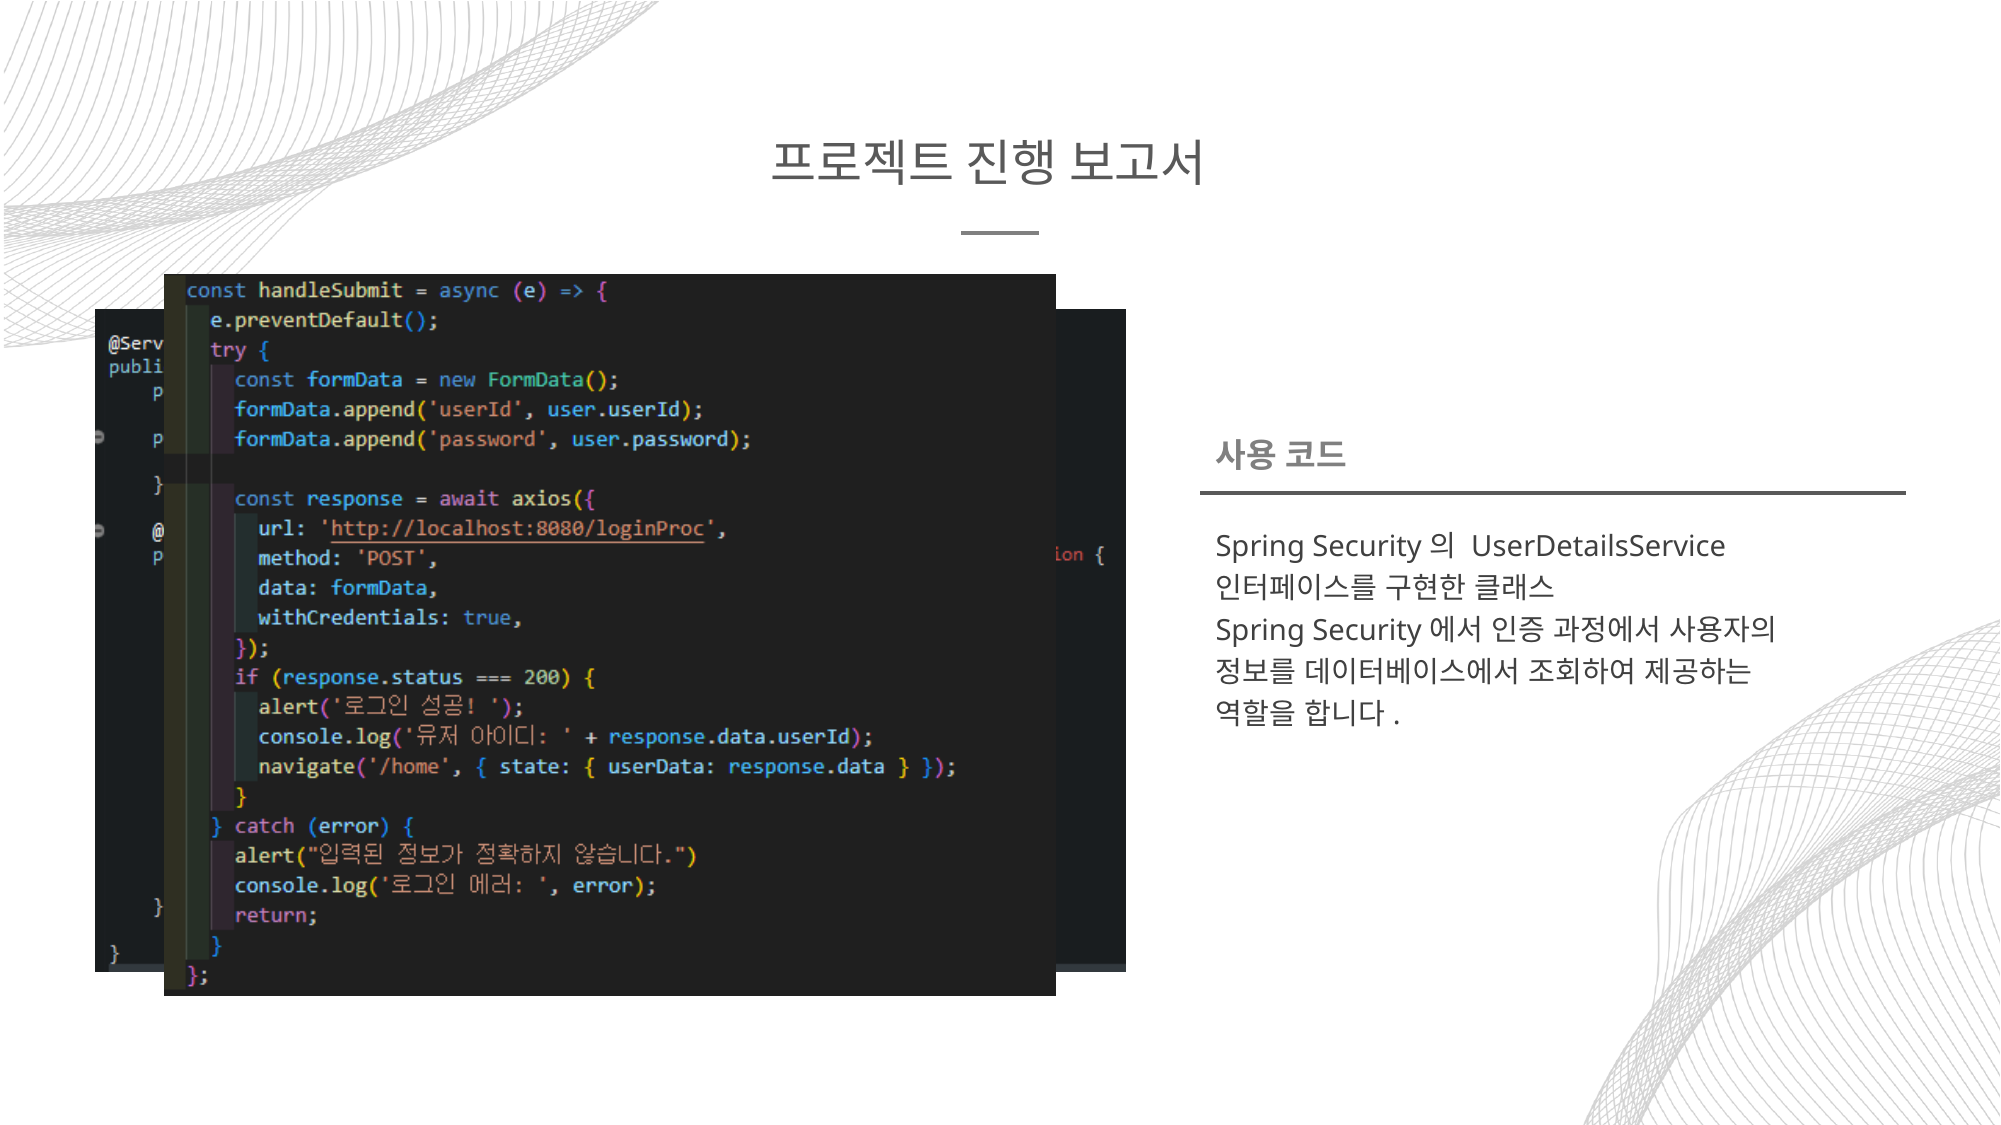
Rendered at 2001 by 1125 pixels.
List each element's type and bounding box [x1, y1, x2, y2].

picture [164, 274, 1056, 996]
text_box [95, 123, 1907, 1007]
